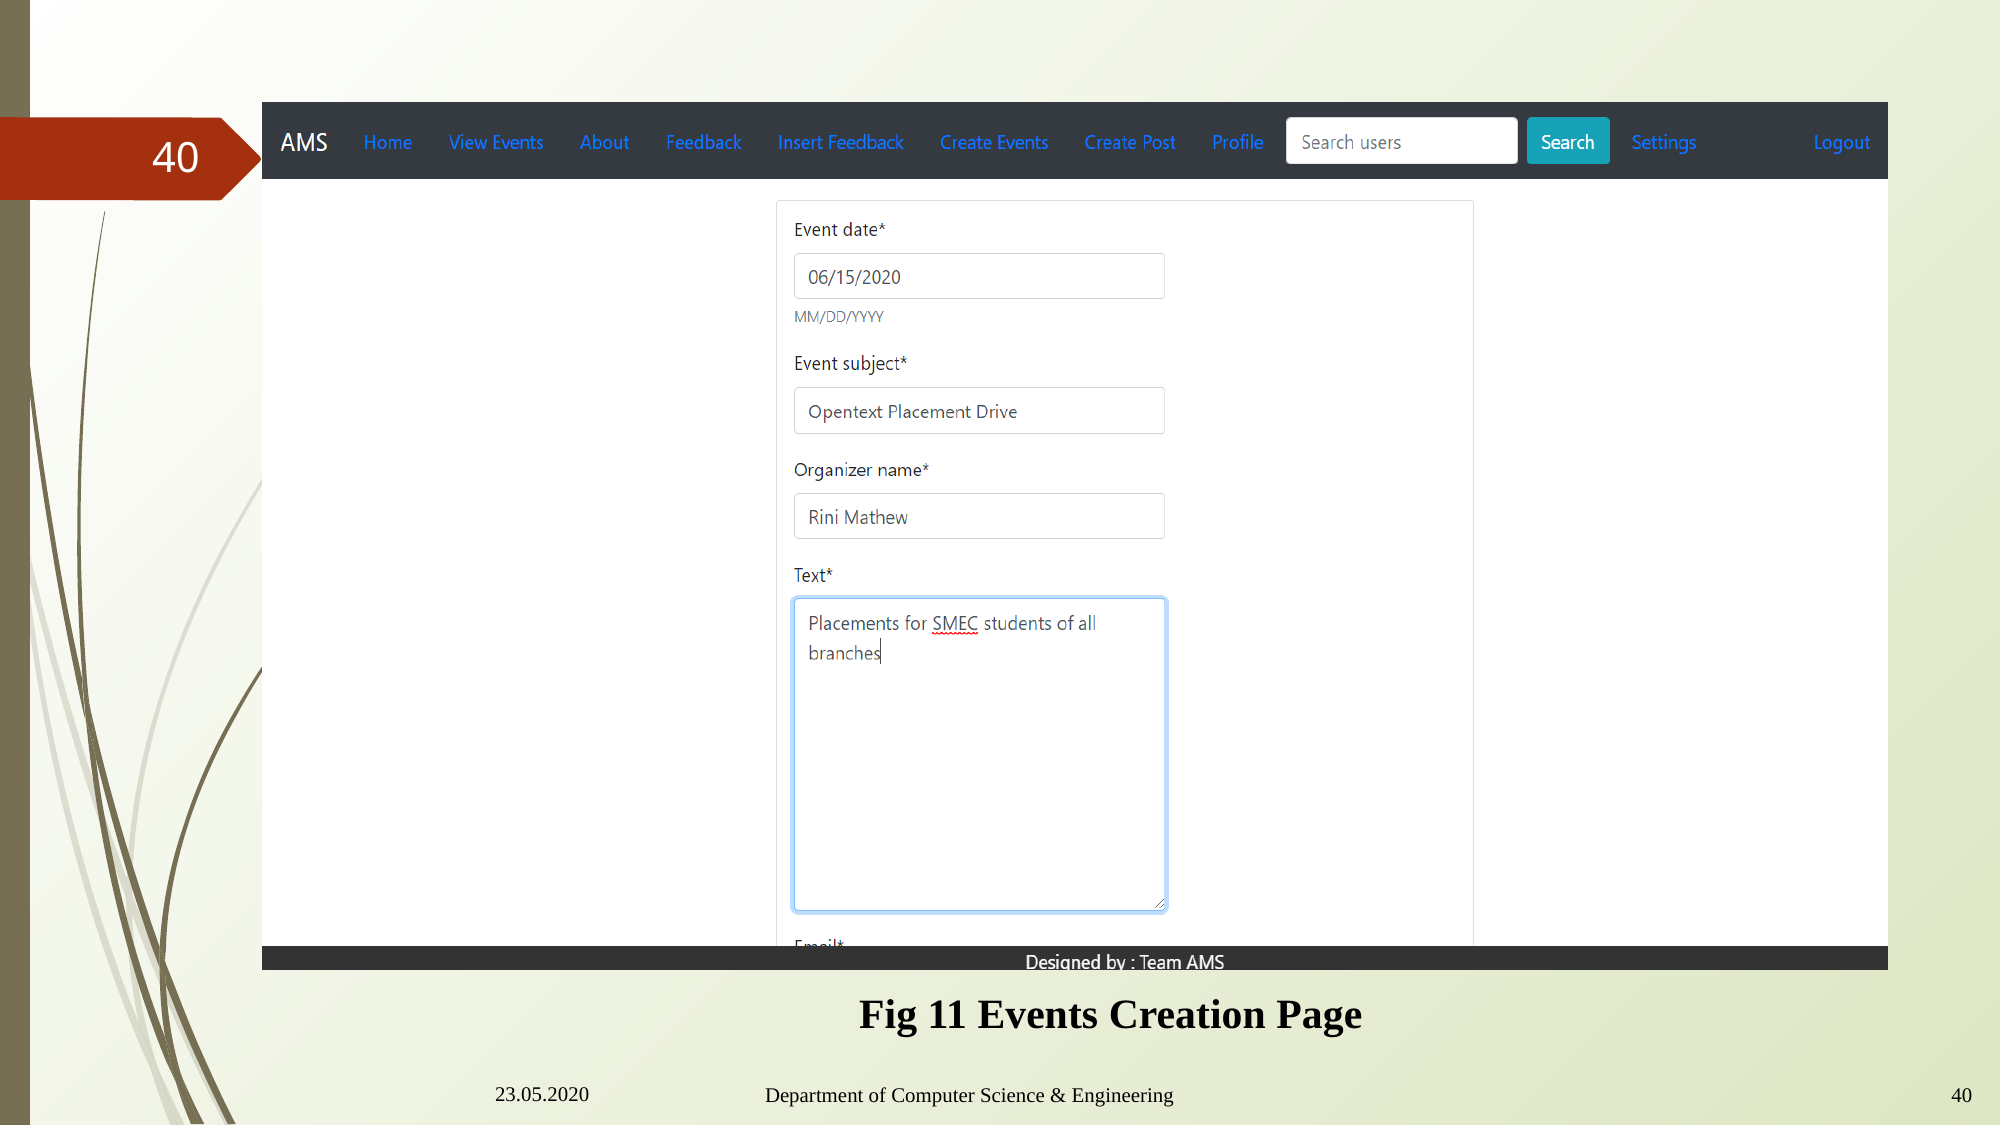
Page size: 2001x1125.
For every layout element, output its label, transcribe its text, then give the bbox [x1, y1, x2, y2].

picture [262, 102, 1888, 970]
text_box Department of Computer Science & Engineering 40 [750, 1063, 2000, 1124]
text_box Fig 11 Events Creation Page [446, 977, 1776, 1096]
text_box 23.05.2020 [424, 1062, 605, 1124]
slide_number 40 [87, 129, 216, 190]
